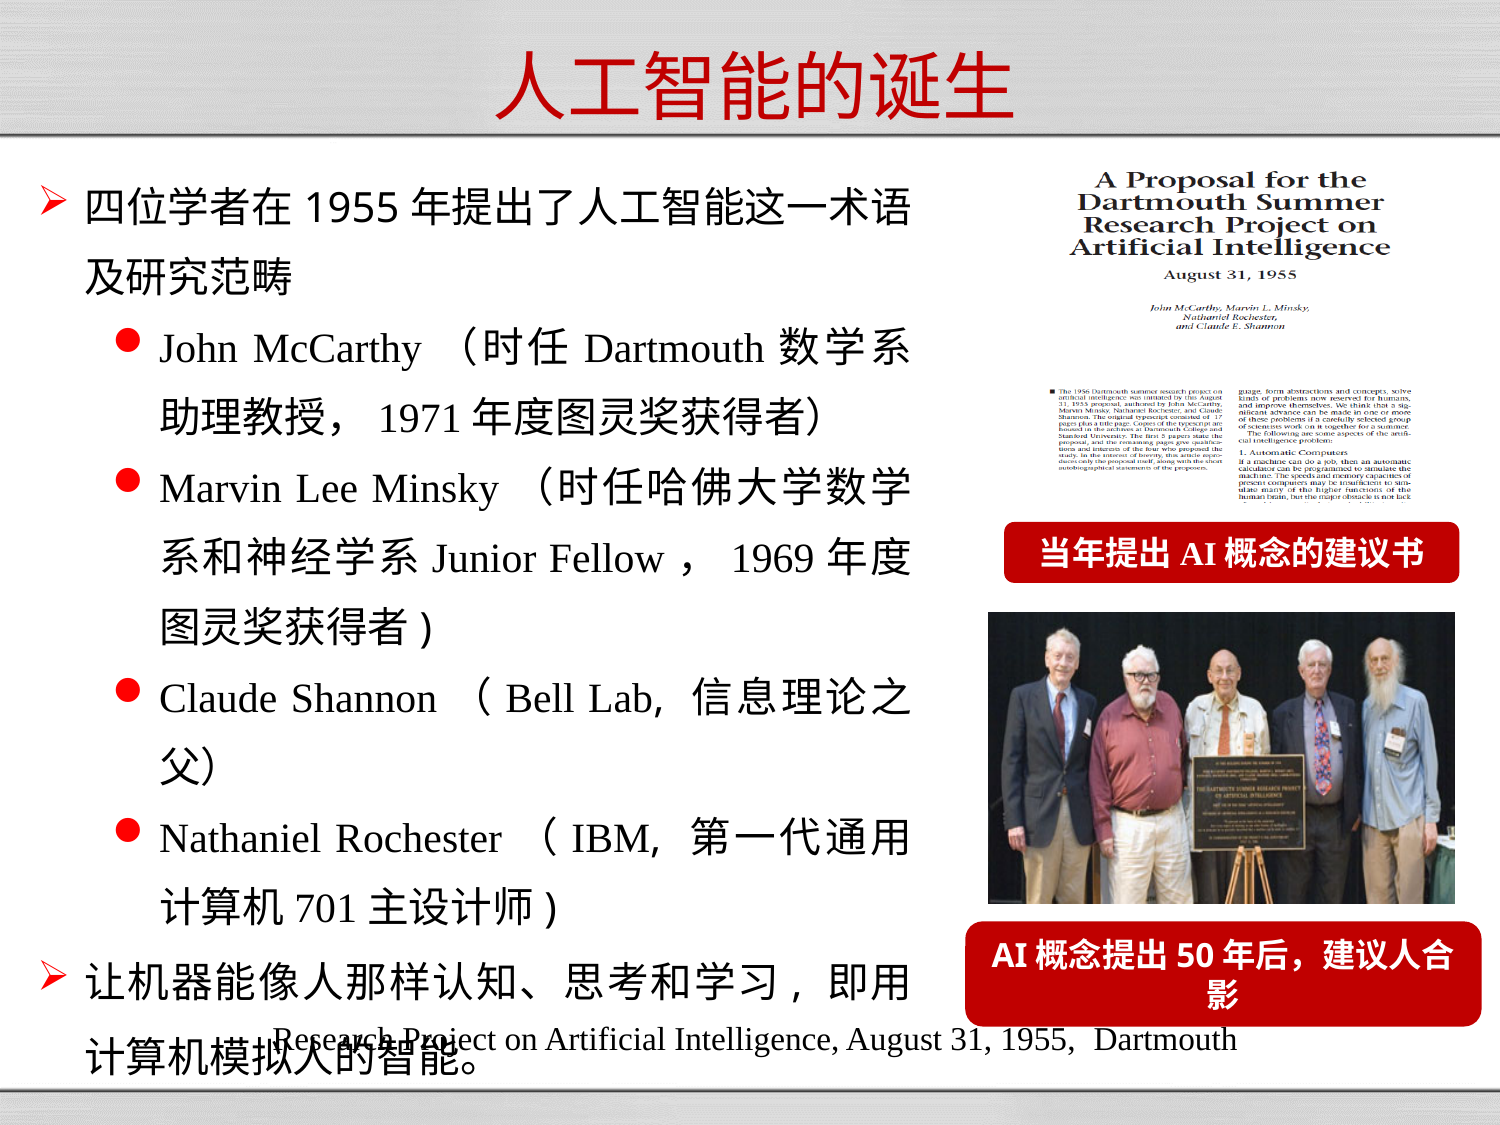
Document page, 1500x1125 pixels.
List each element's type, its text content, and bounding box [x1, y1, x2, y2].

picture [0, 0, 1500, 1125]
title 人工智能的诞生 [67, 28, 1442, 137]
text_box 四位学者在1955年提出了人工智能这一术语及研究范畴 John McCarthy（时任Dartmouth数学系助理教授，1971年度图灵奖获得者） Marvin Lee Minsky（时任哈佛大学数学系和神经学系Junior Fellow，1969年度图灵奖获得者) Claude Shannon（Bell Lab, 信息理论之父） Nathaniel Rochester（IBM, 第一代通用计算机701主设计师) 让机器能像人那样认知、思考和学习, 即用计算机模拟人的智能。 [18, 151, 932, 1090]
text_box Research Project on Artificial Intelligence, August 31, 1955, Dartmouth [932, 1009, 1430, 1065]
text_box 当年提出AI概念的建议书 [1004, 521, 1460, 583]
text_box AI概念提出50年后，建议人合影 [965, 921, 1482, 1027]
